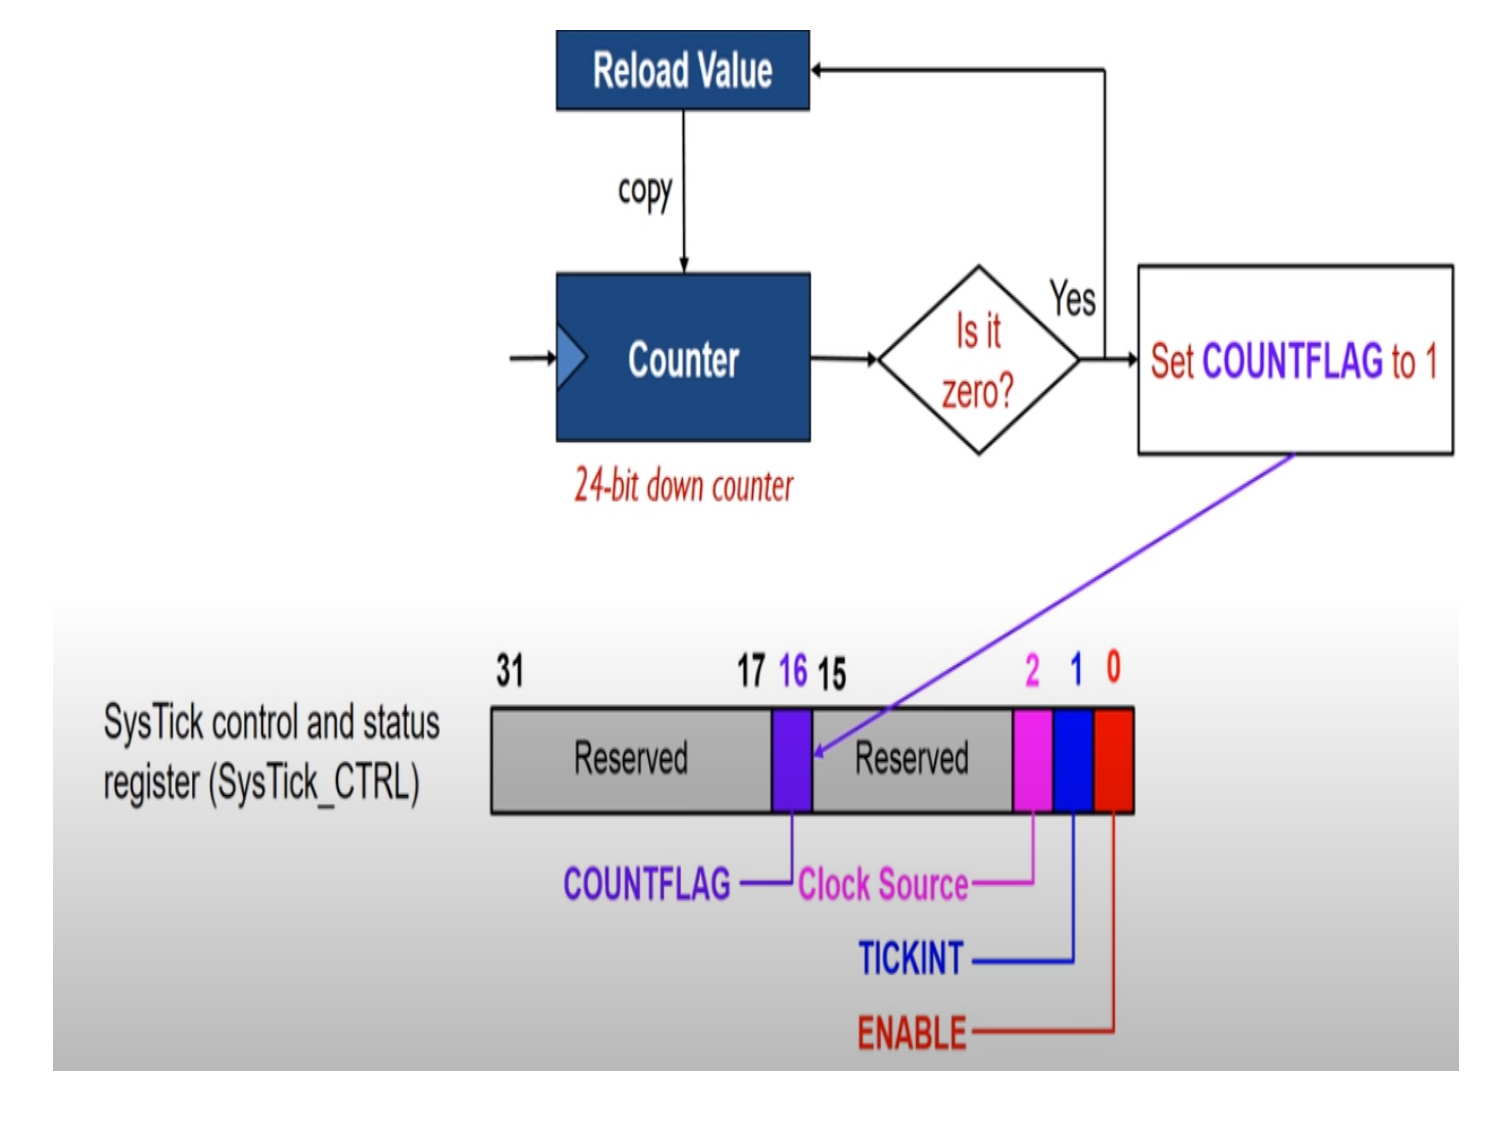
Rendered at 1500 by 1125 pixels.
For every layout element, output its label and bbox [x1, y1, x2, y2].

picture [52, 30, 1459, 1071]
